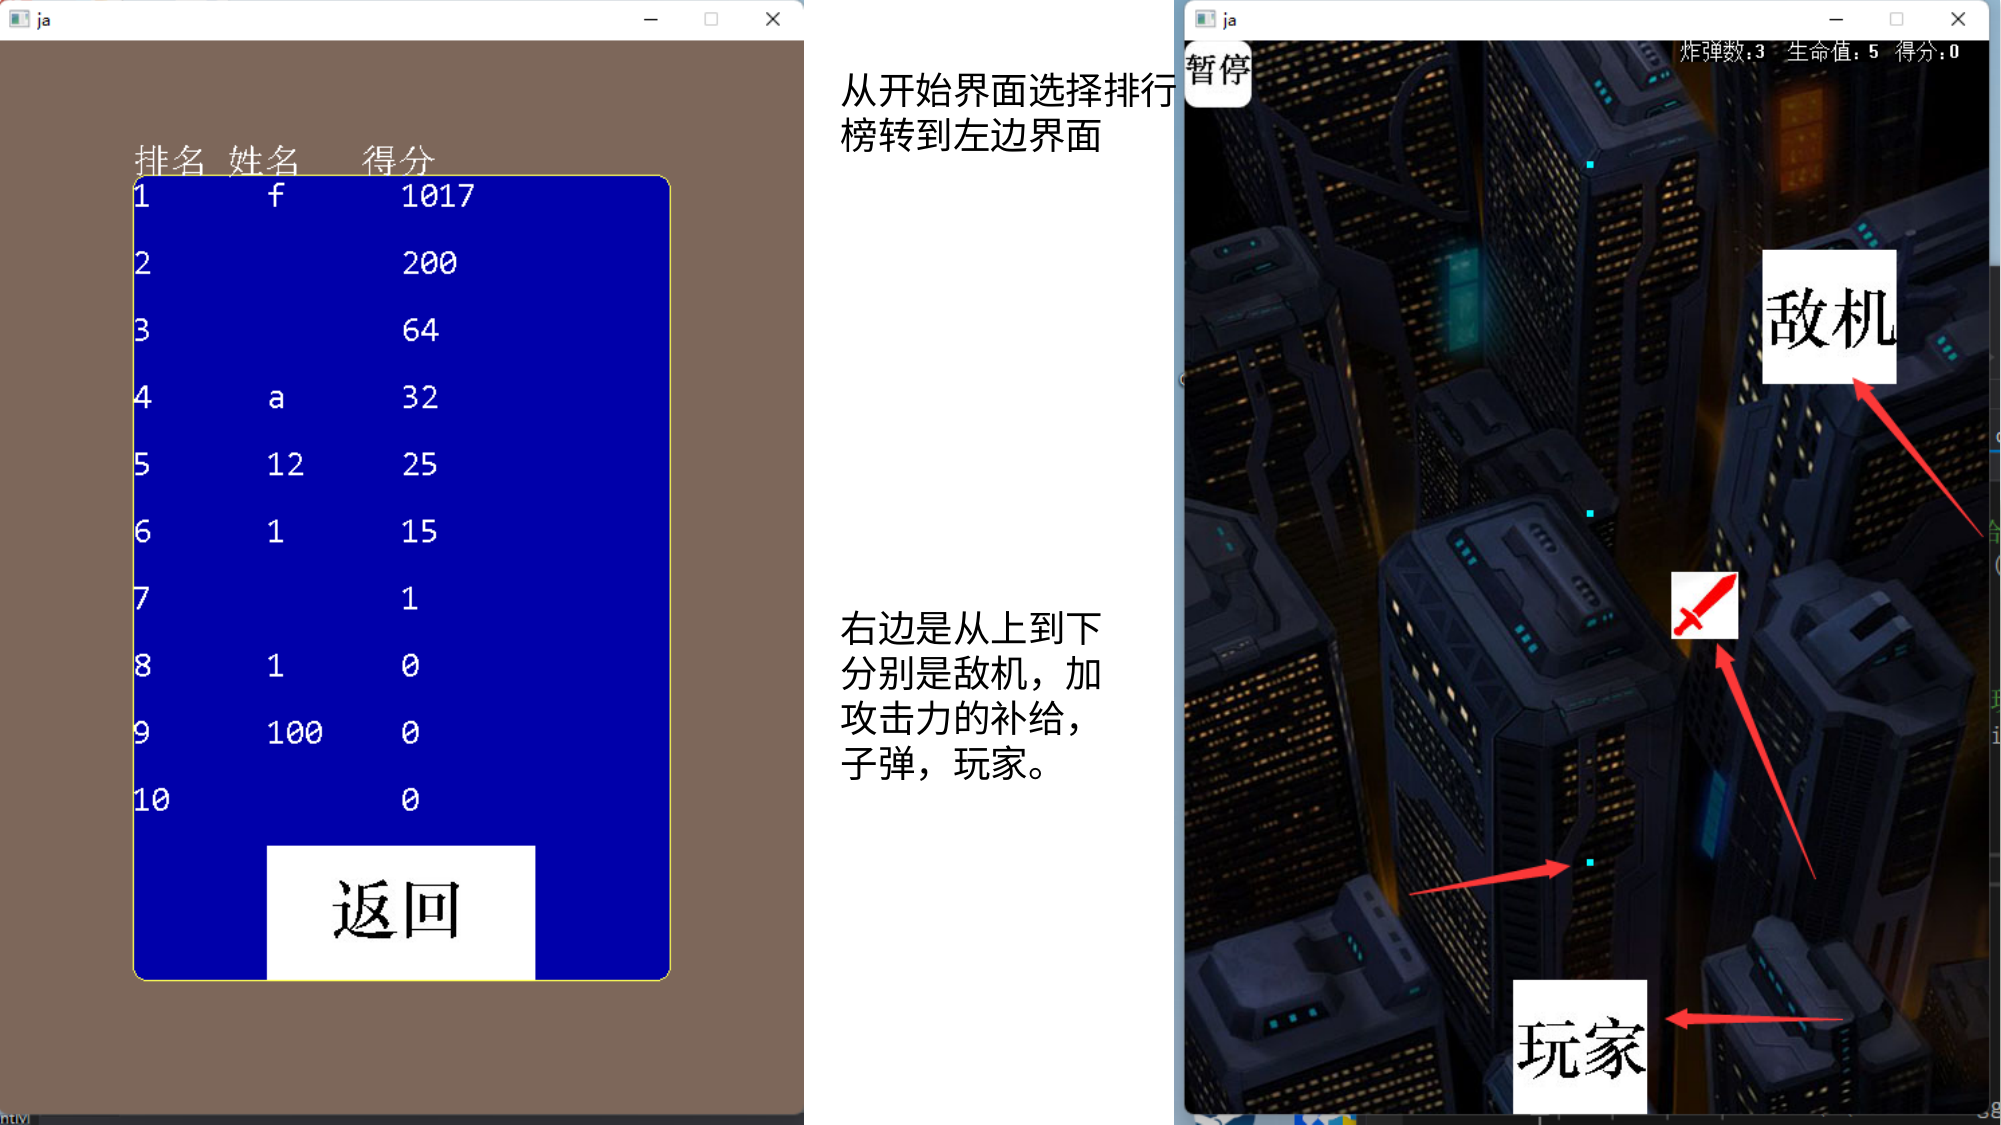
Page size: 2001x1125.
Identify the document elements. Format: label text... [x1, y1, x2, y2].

text_box 右边是从上到下分别是敌机，加攻击力的补给，子弹，玩家。 [826, 597, 1152, 793]
text_box 从开始界面选择排行榜转到左边界面 [826, 59, 1168, 165]
picture [1173, 0, 2000, 1125]
picture [0, 0, 804, 1125]
